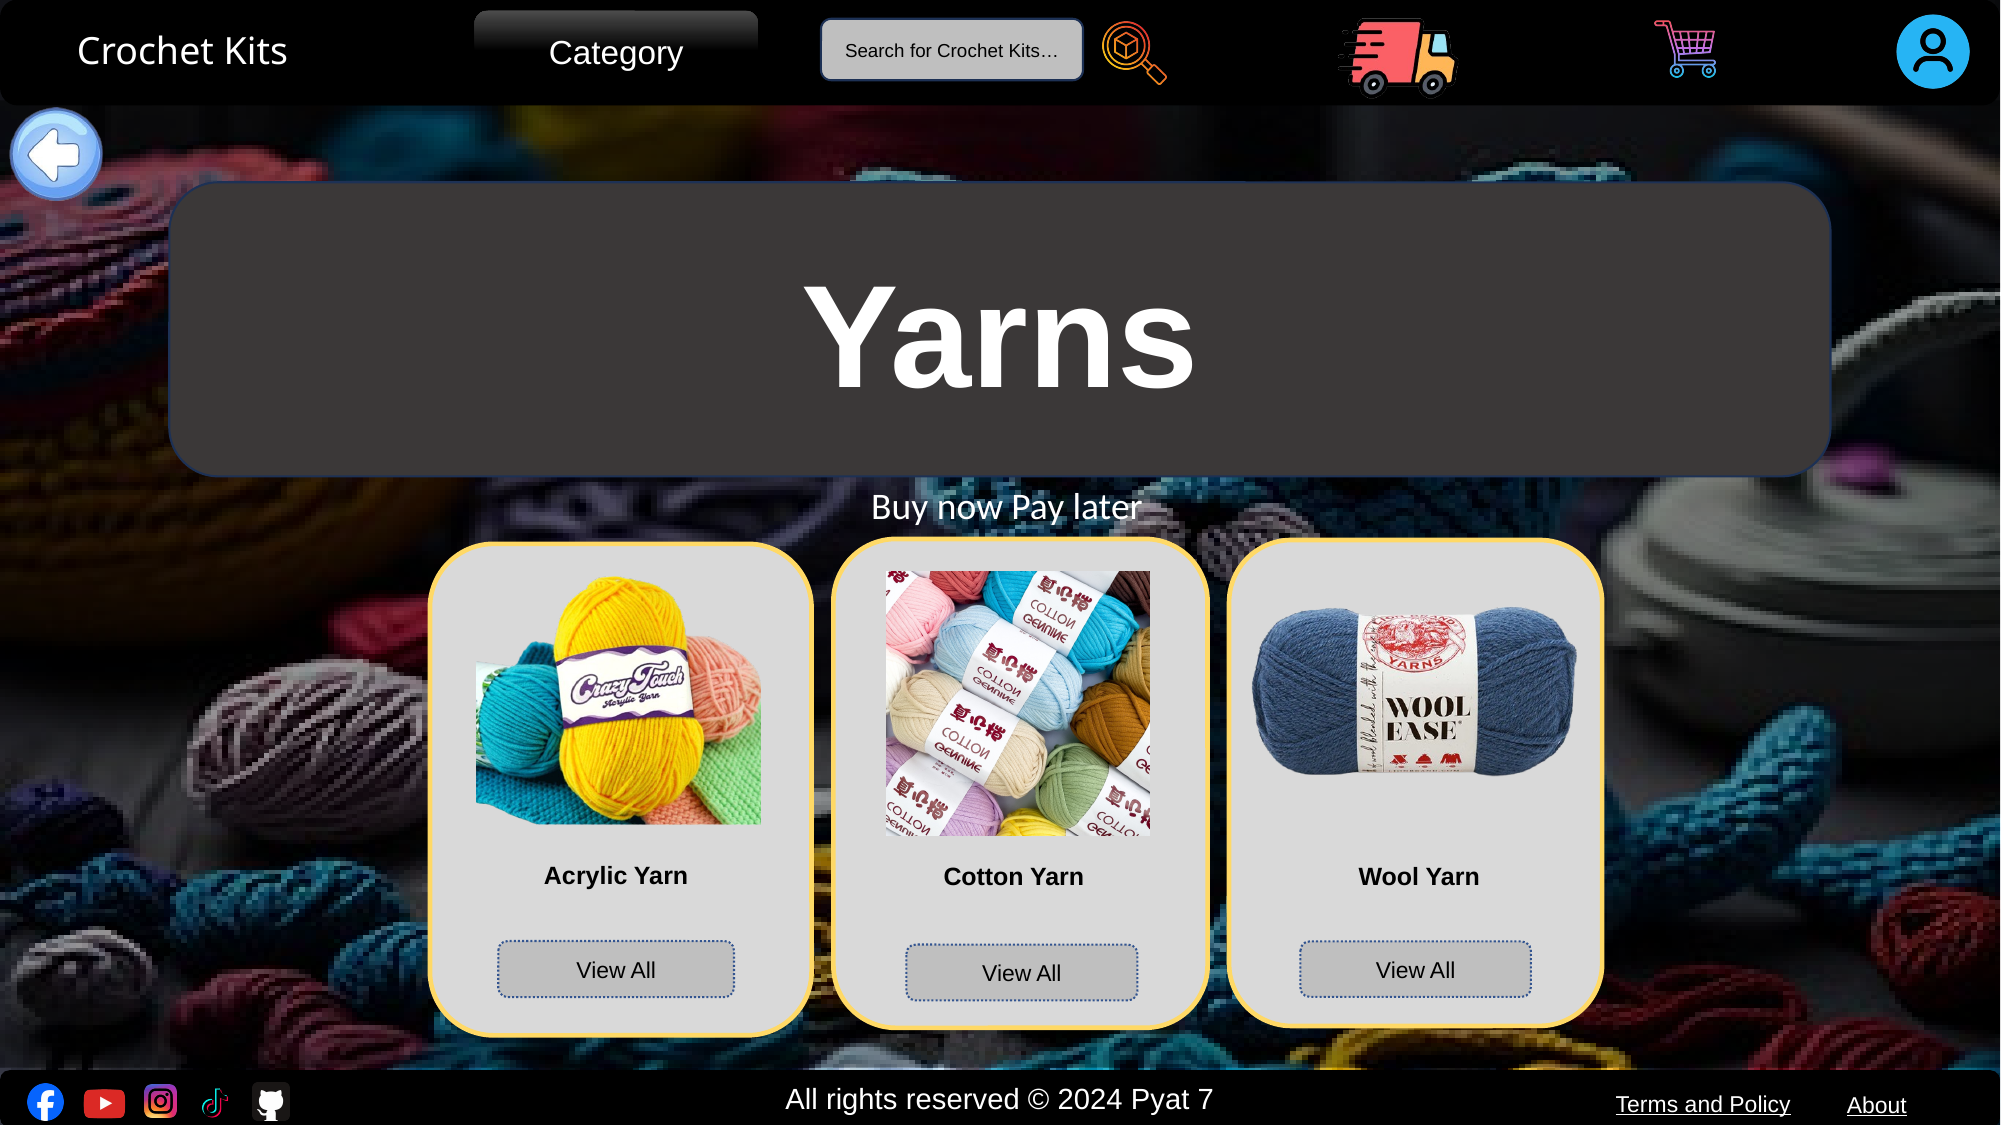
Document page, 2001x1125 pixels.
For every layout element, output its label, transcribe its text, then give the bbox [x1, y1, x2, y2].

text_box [0, 0, 2000, 106]
text_box Buy now Pay later [845, 475, 1170, 535]
text_box [0, 106, 2000, 1069]
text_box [1229, 539, 1607, 1026]
picture [7, 107, 105, 201]
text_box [0, 1070, 2000, 1125]
picture [1996, 845, 2001, 1072]
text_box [825, 538, 1208, 1028]
picture [1334, 13, 1460, 102]
text_box Yarns [168, 181, 1832, 478]
picture [1246, 599, 1585, 789]
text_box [429, 543, 812, 1036]
